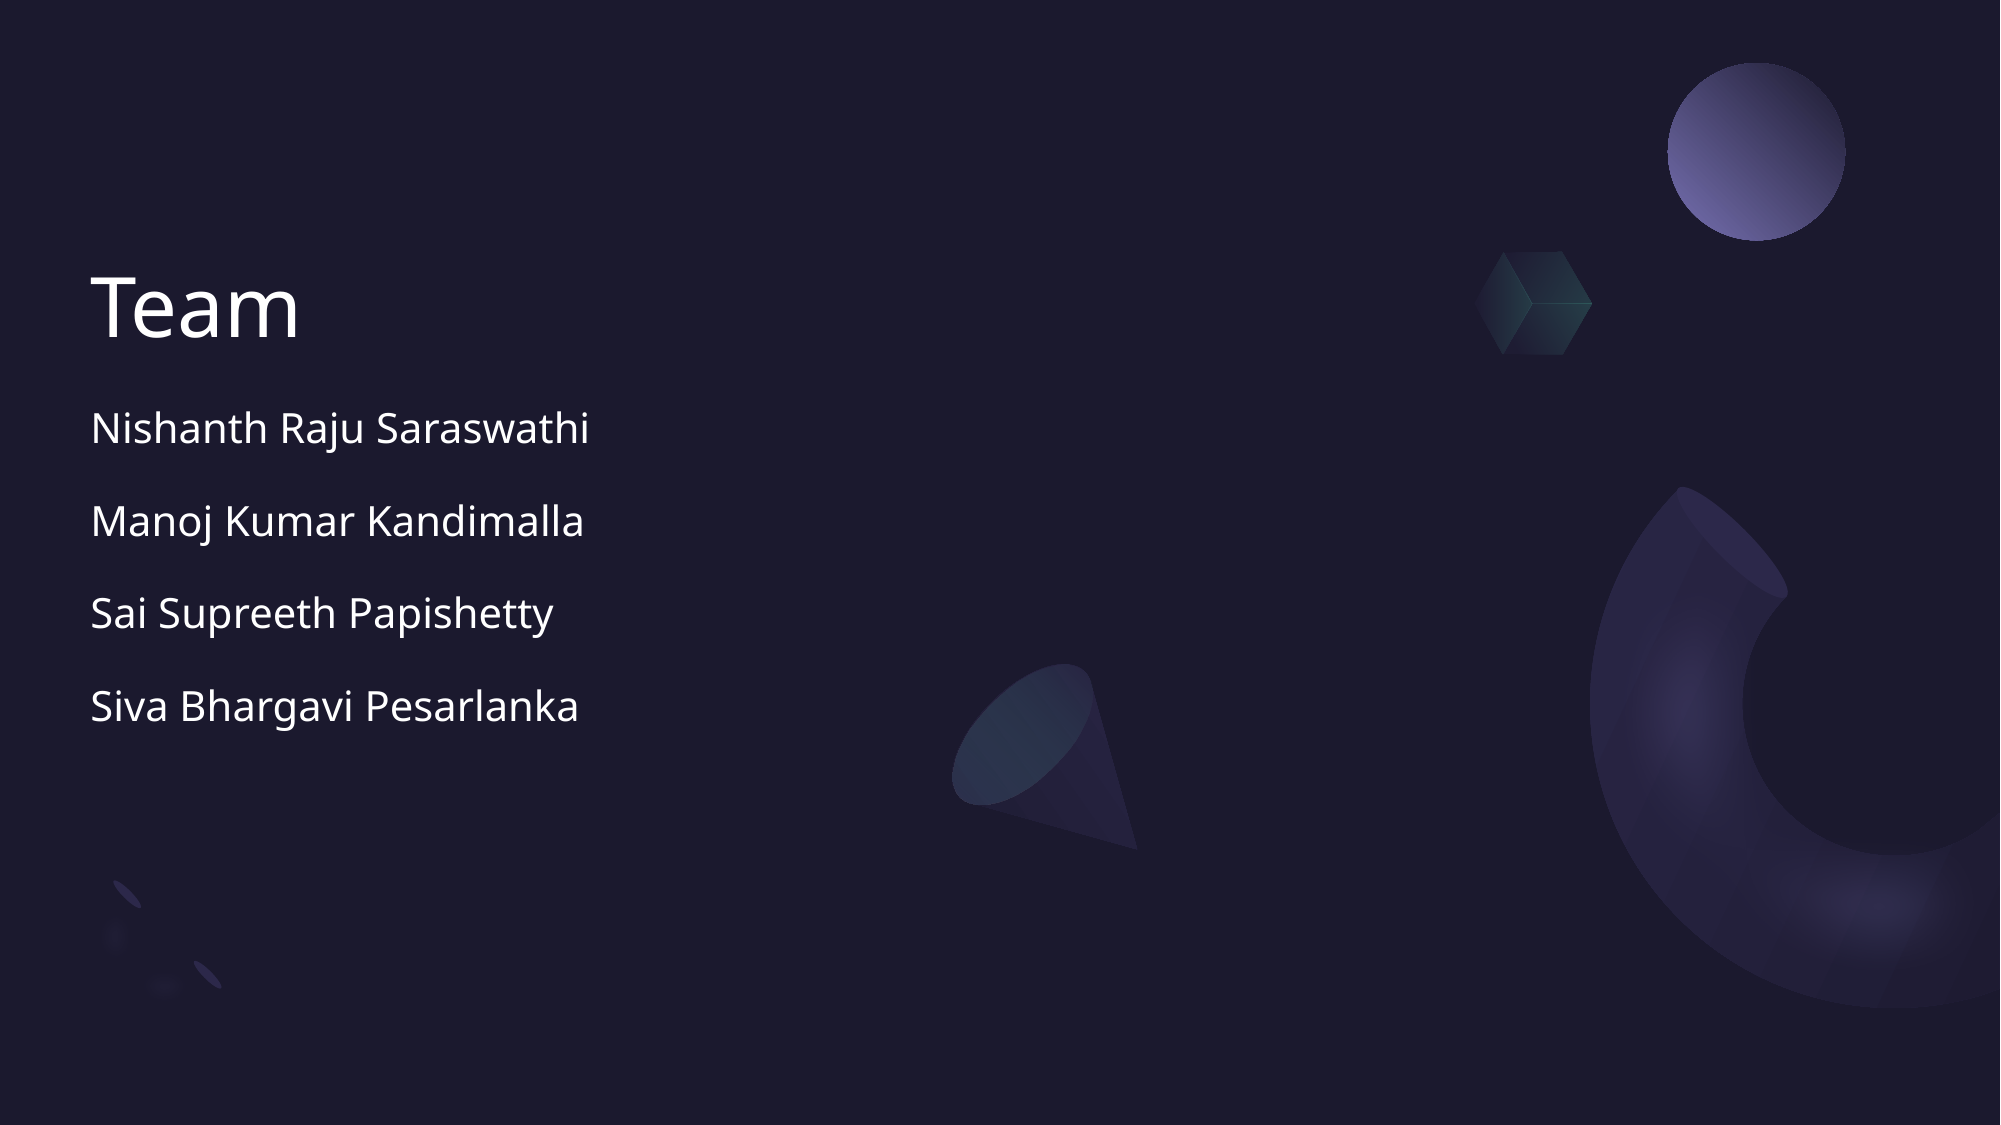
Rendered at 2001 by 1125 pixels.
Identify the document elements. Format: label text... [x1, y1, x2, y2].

title Team [90, 79, 1910, 356]
list Nishanth Raju Saraswathi Manoj Kumar Kandimalla Sai Supreeth Papishetty Siva Bhargavi Pesarlanka [90, 396, 1910, 1039]
